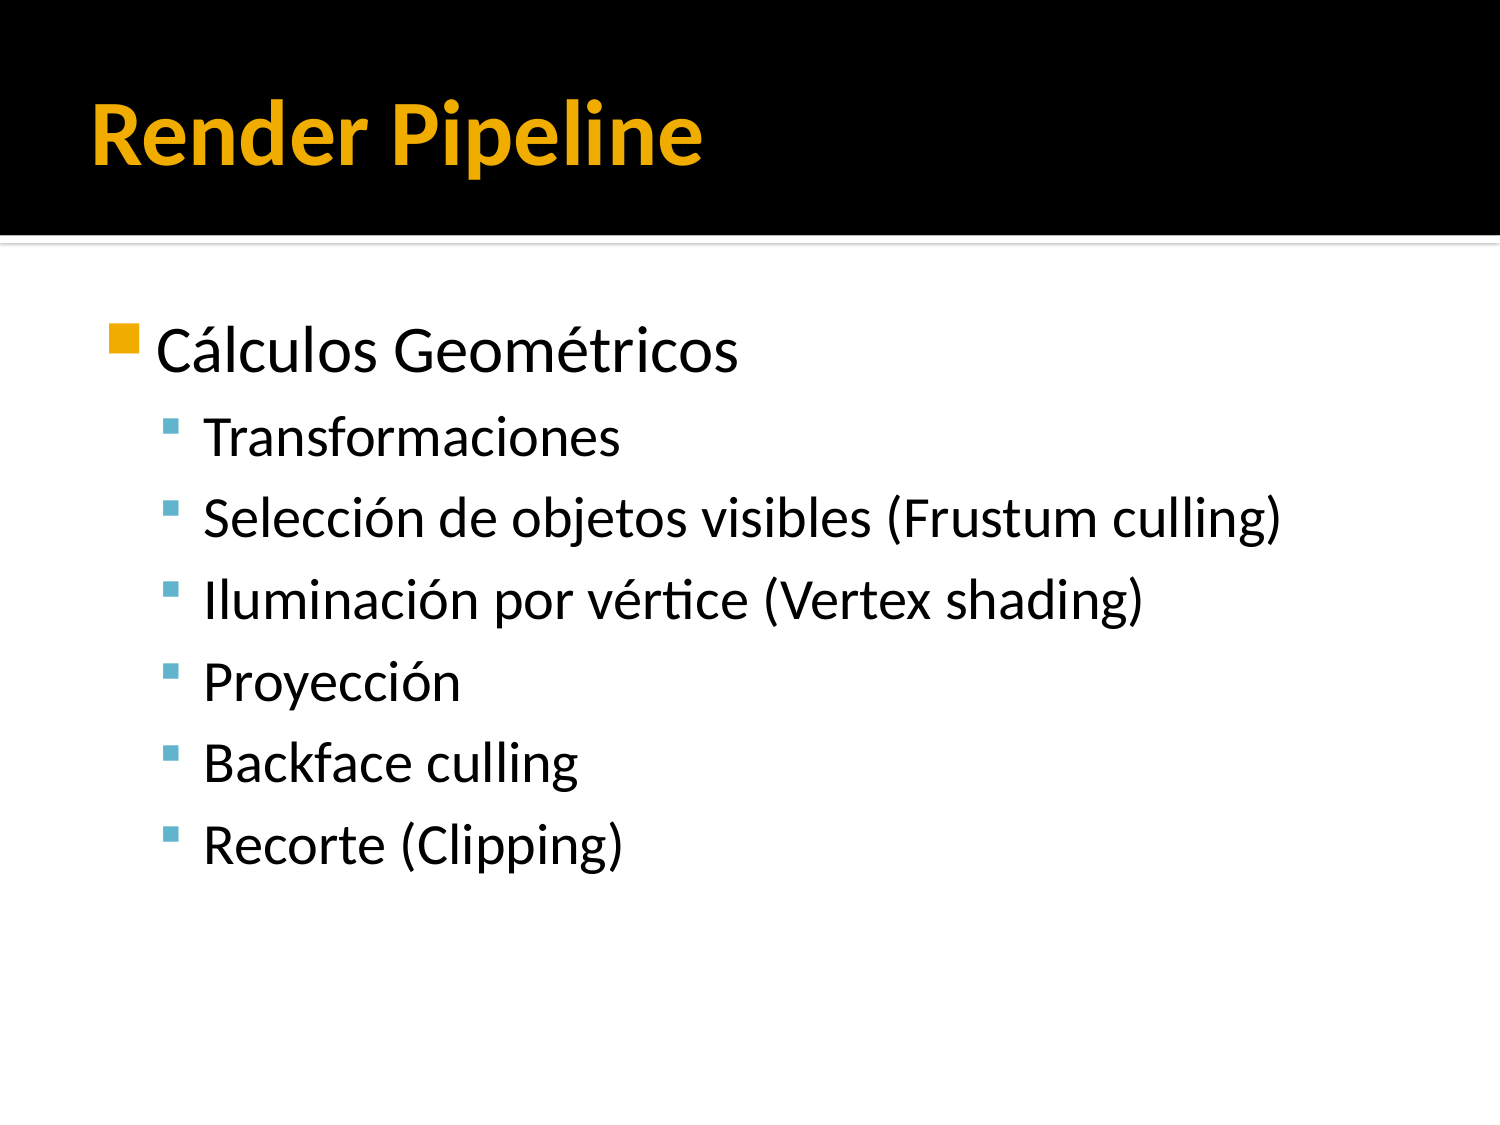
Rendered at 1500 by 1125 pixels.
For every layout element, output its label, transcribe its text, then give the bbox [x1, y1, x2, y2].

list Cálculos Geométricos Transformaciones Selección de objetos visibles (Frustum culling) Iluminación por vértice (Vertex shading) Proyección Backface culling Recorte (Clipping) [75, 291, 1425, 1050]
title Render Pipeline [75, 25, 1425, 231]
